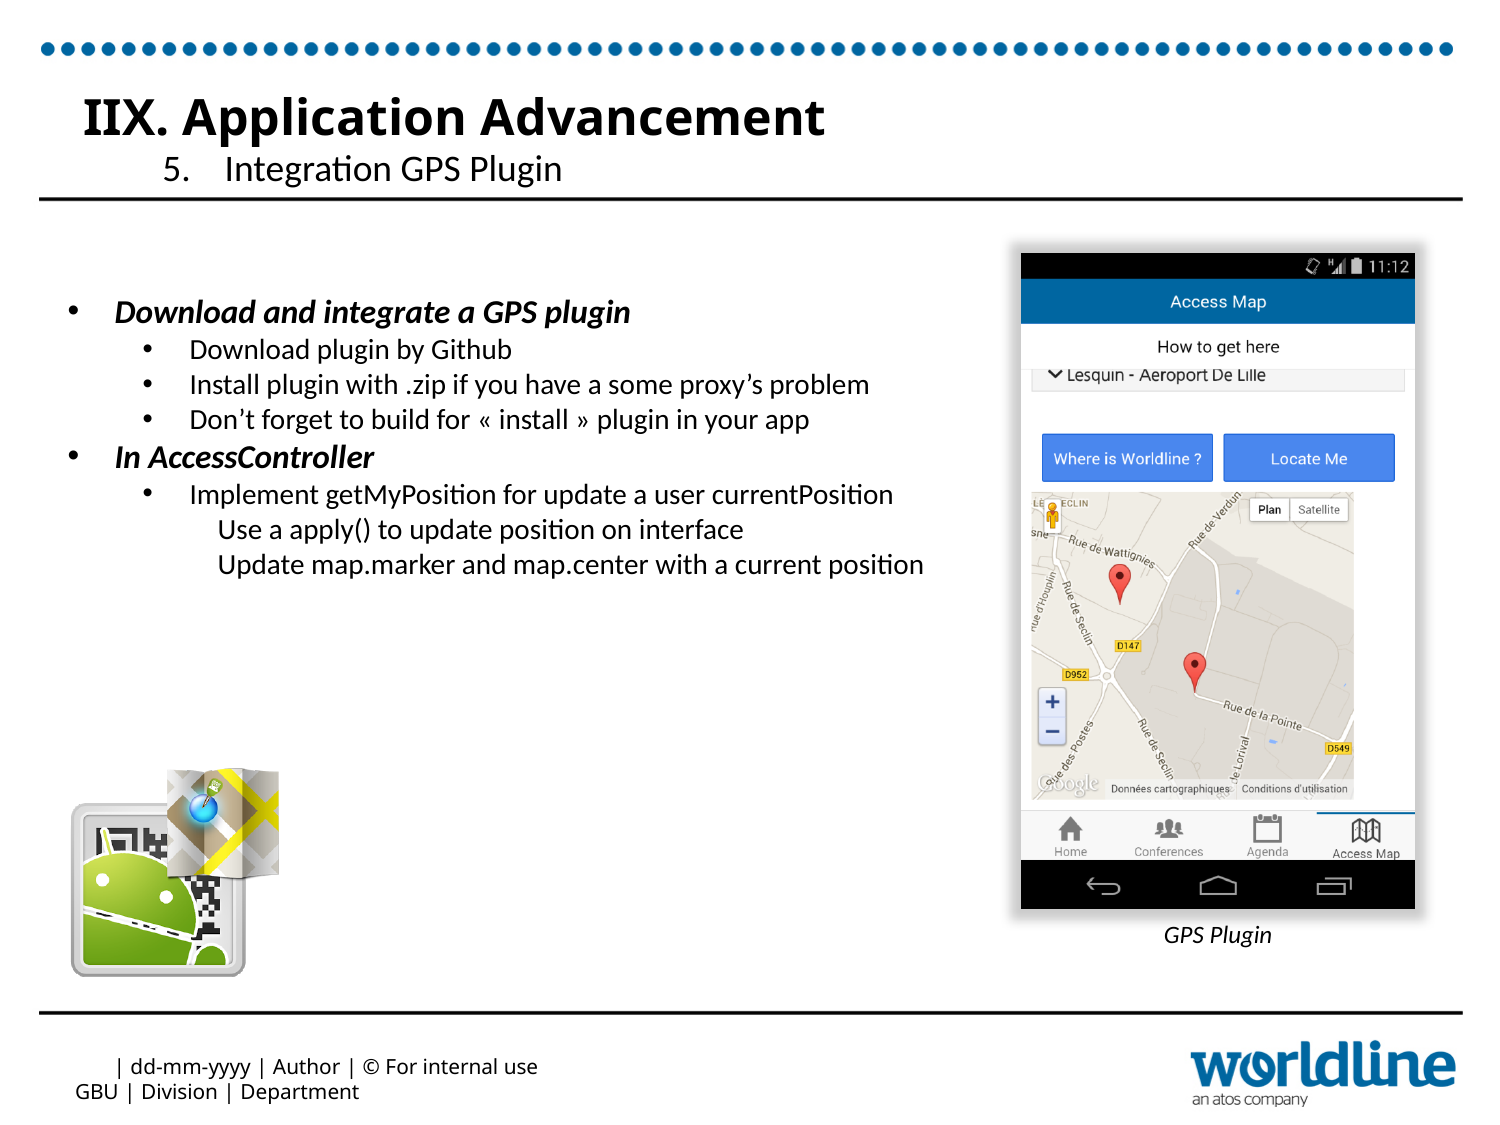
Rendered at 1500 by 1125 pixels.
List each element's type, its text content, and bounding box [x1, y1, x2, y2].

text_box GPS Plugin [1111, 916, 1325, 956]
picture [0, 0, 1500, 1125]
text_box Download and integrate a GPS plugin Download plugin by Github Install plugin with .zip if you have a some proxy’s problem Don’t forget to build for « install » plugin in your app In AccessController Implement getMyPosition for update a user currentPosition Use a apply() to update position on interface Update map.marker and map.center with a current position [53, 283, 975, 588]
text_box IIX. Application Advancement [68, 78, 1353, 149]
text_box 5. Integration GPS Plugin [147, 136, 798, 242]
